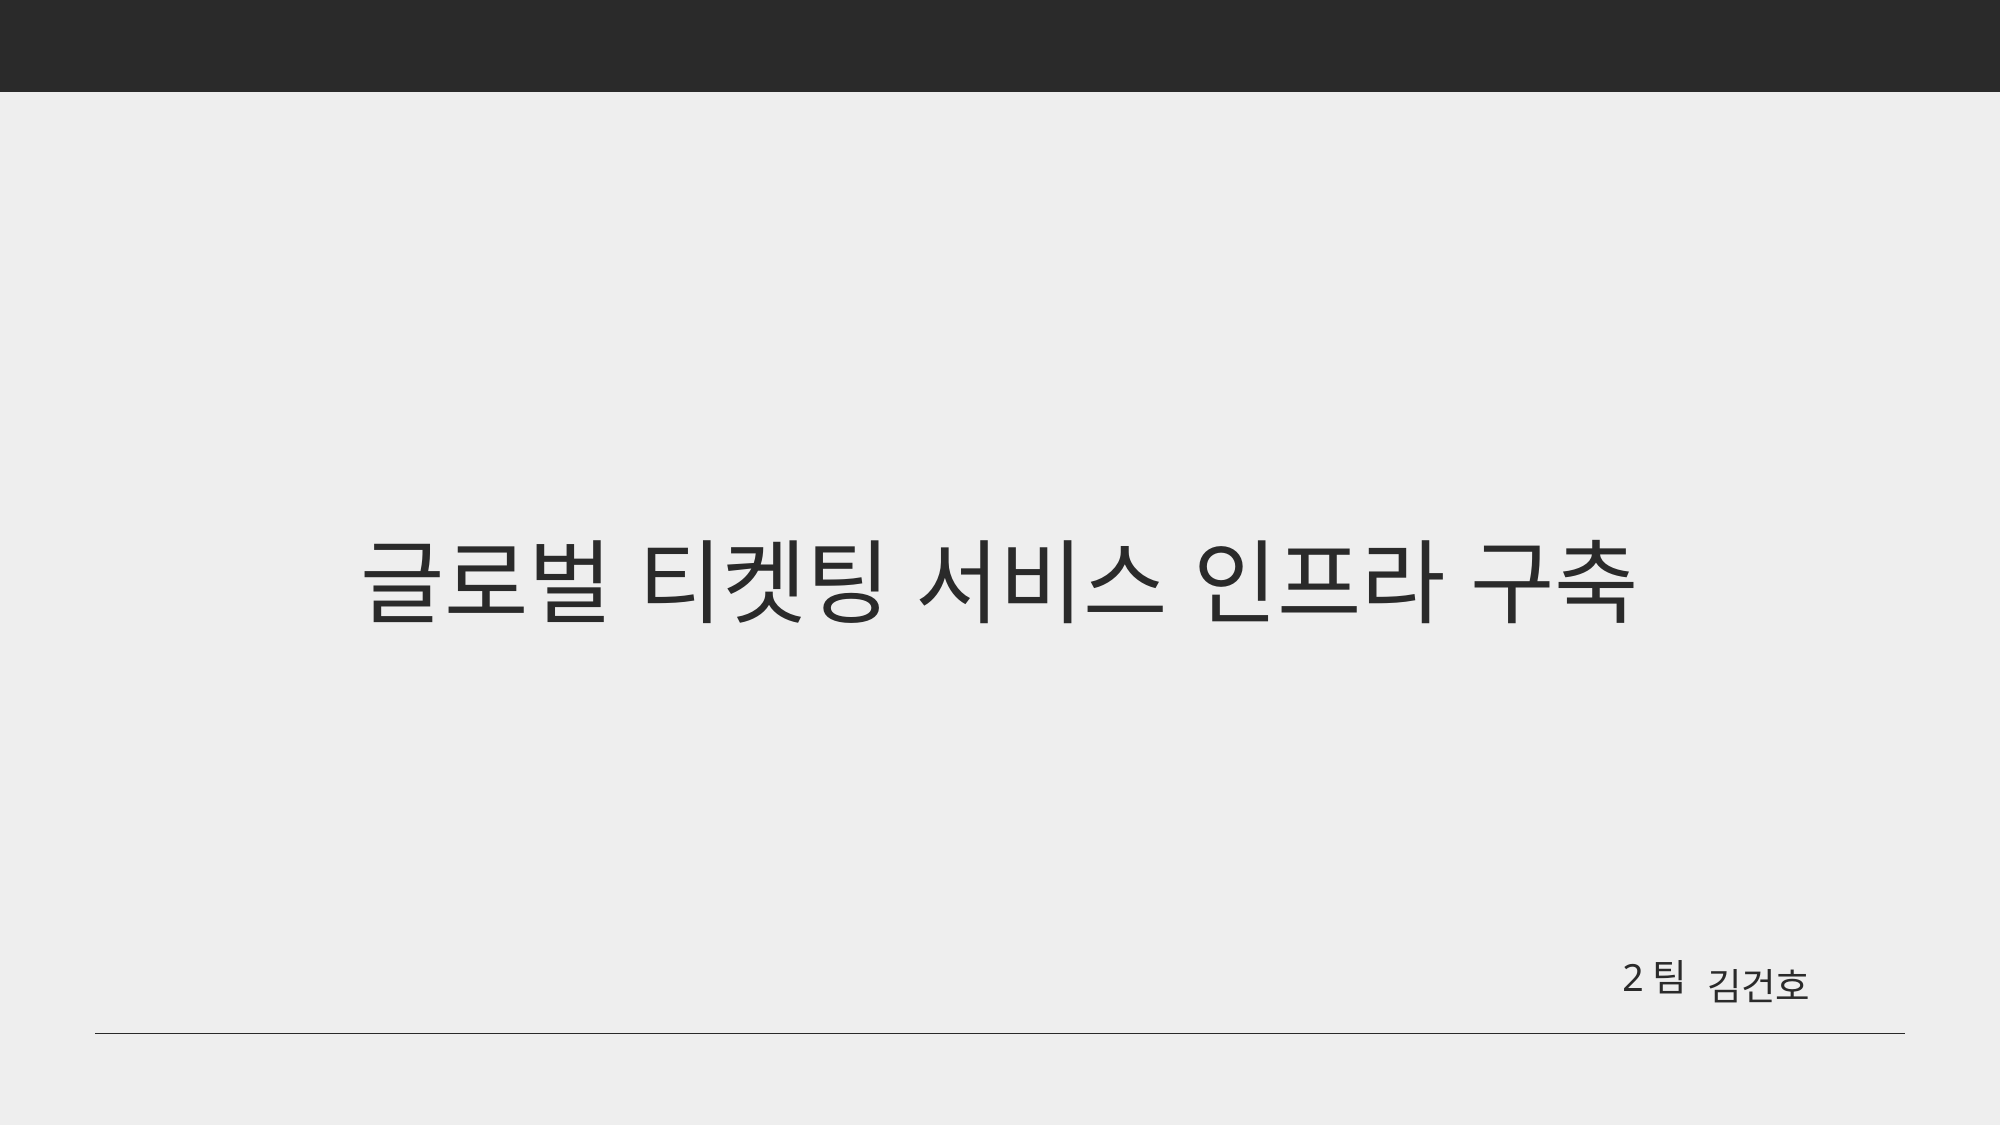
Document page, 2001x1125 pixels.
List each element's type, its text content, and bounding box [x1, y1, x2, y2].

text_box 2팀 [1622, 954, 1688, 1000]
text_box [0, 0, 2000, 92]
text_box 김건호 [1707, 940, 1811, 1008]
text_box 글로벌 티켓팅 서비스 인프라 구축 [0, 524, 2000, 635]
